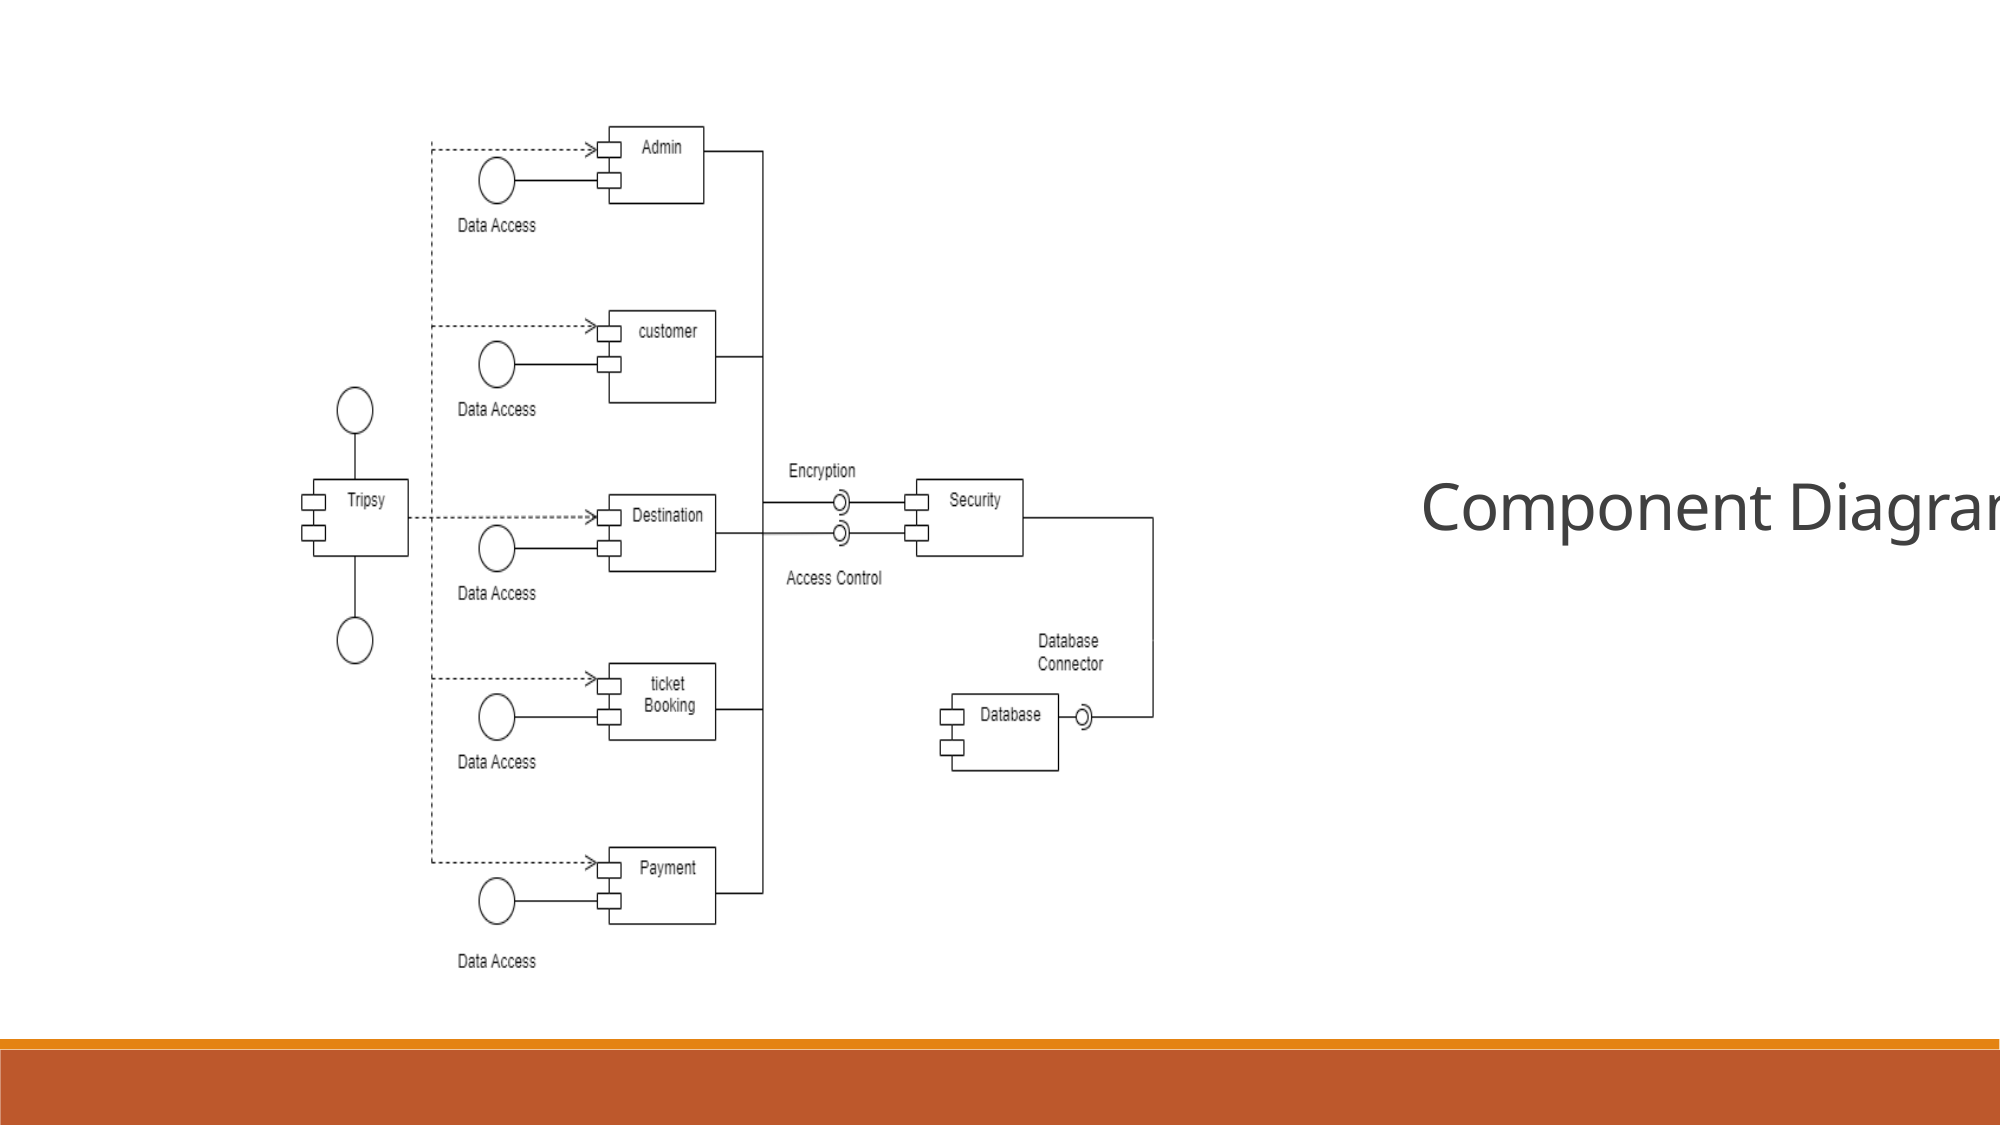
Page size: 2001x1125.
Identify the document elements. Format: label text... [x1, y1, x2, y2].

title Component Diagram: [1405, 468, 2000, 551]
picture [254, 65, 1259, 1037]
